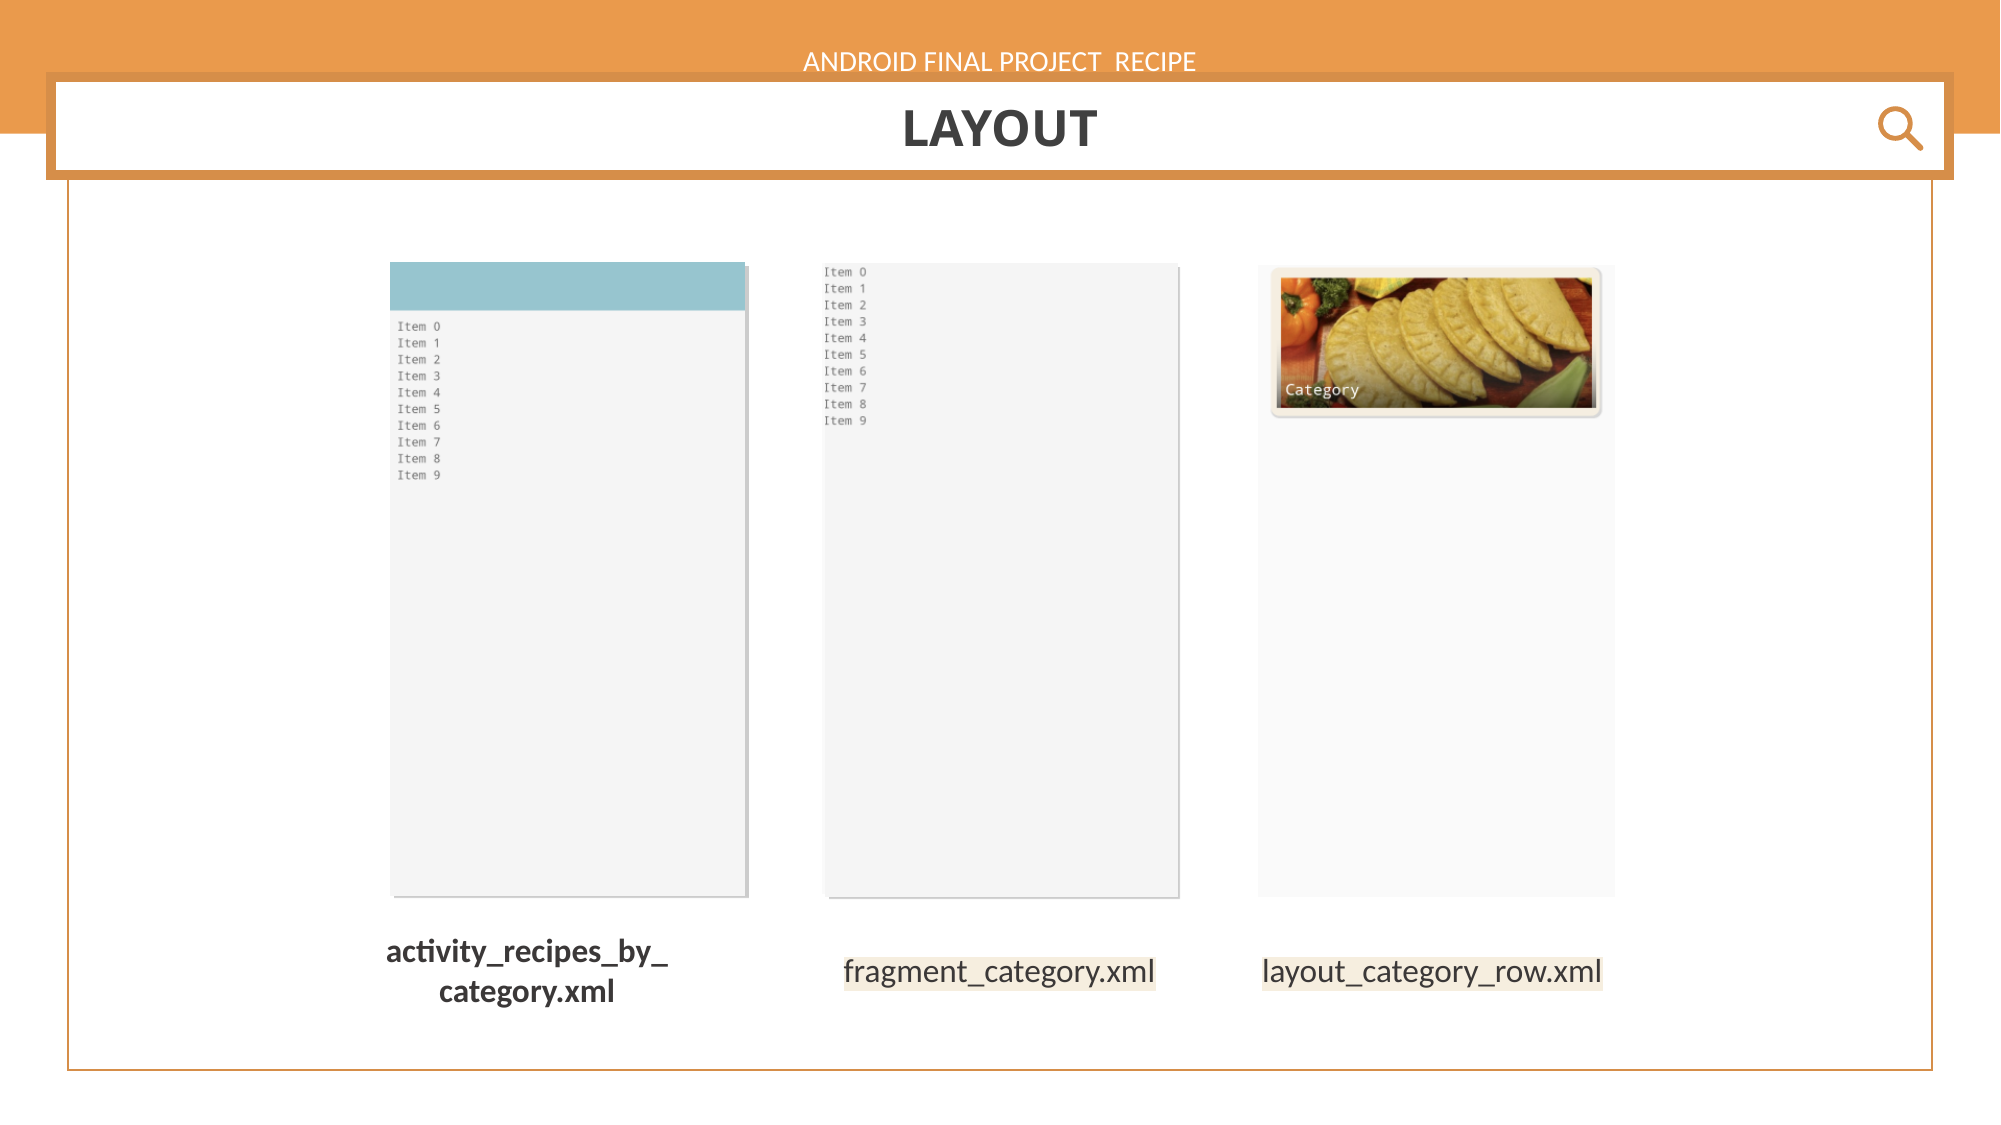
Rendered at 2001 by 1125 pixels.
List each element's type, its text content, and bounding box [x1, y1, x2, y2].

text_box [50, 77, 1949, 1070]
text_box ANDROID FINAL PROJECT RECIPE [0, 0, 2000, 135]
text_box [369, 262, 1631, 1006]
